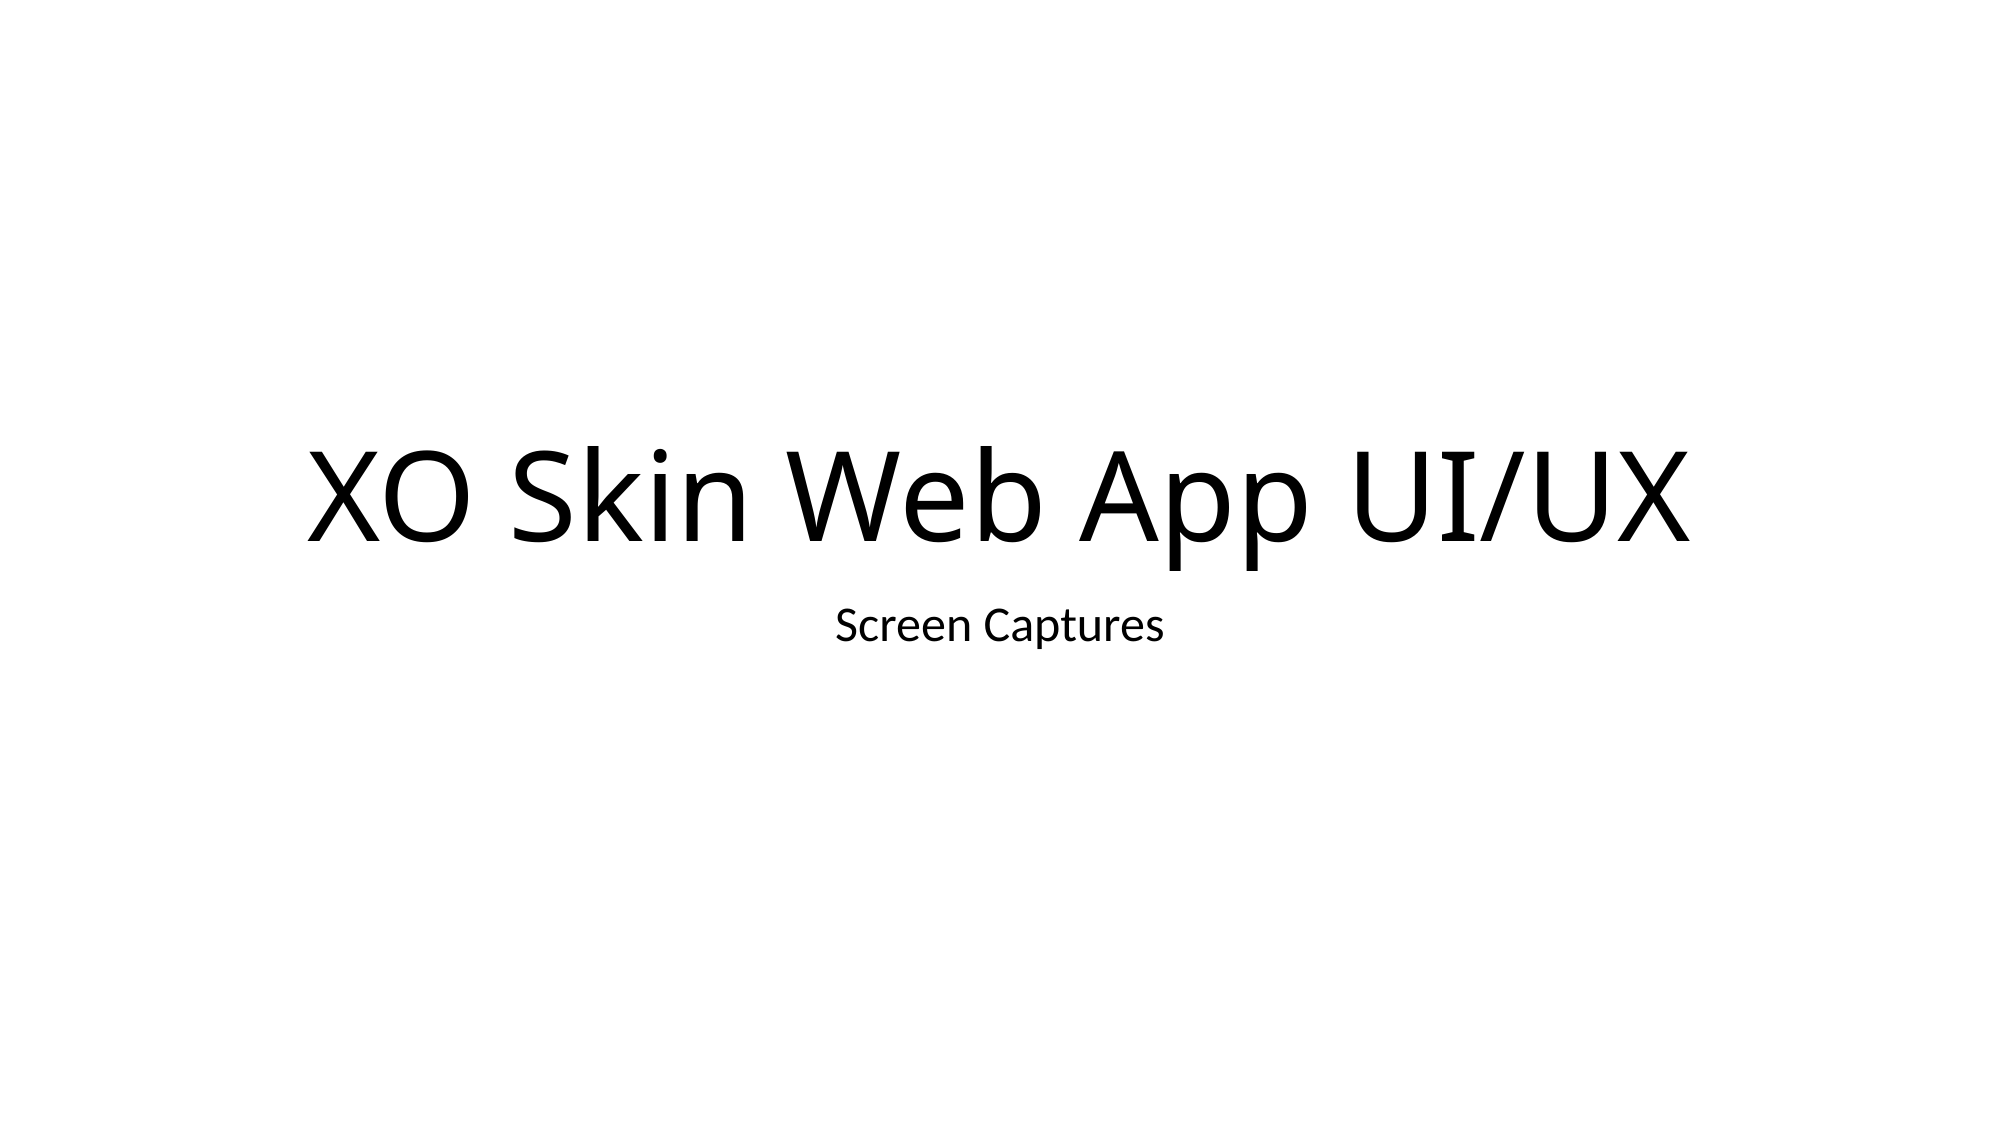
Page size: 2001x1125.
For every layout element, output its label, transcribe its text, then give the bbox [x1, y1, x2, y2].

title XO Skin Web App UI/UX [249, 184, 1750, 576]
subtitle Screen Captures [249, 590, 1750, 863]
